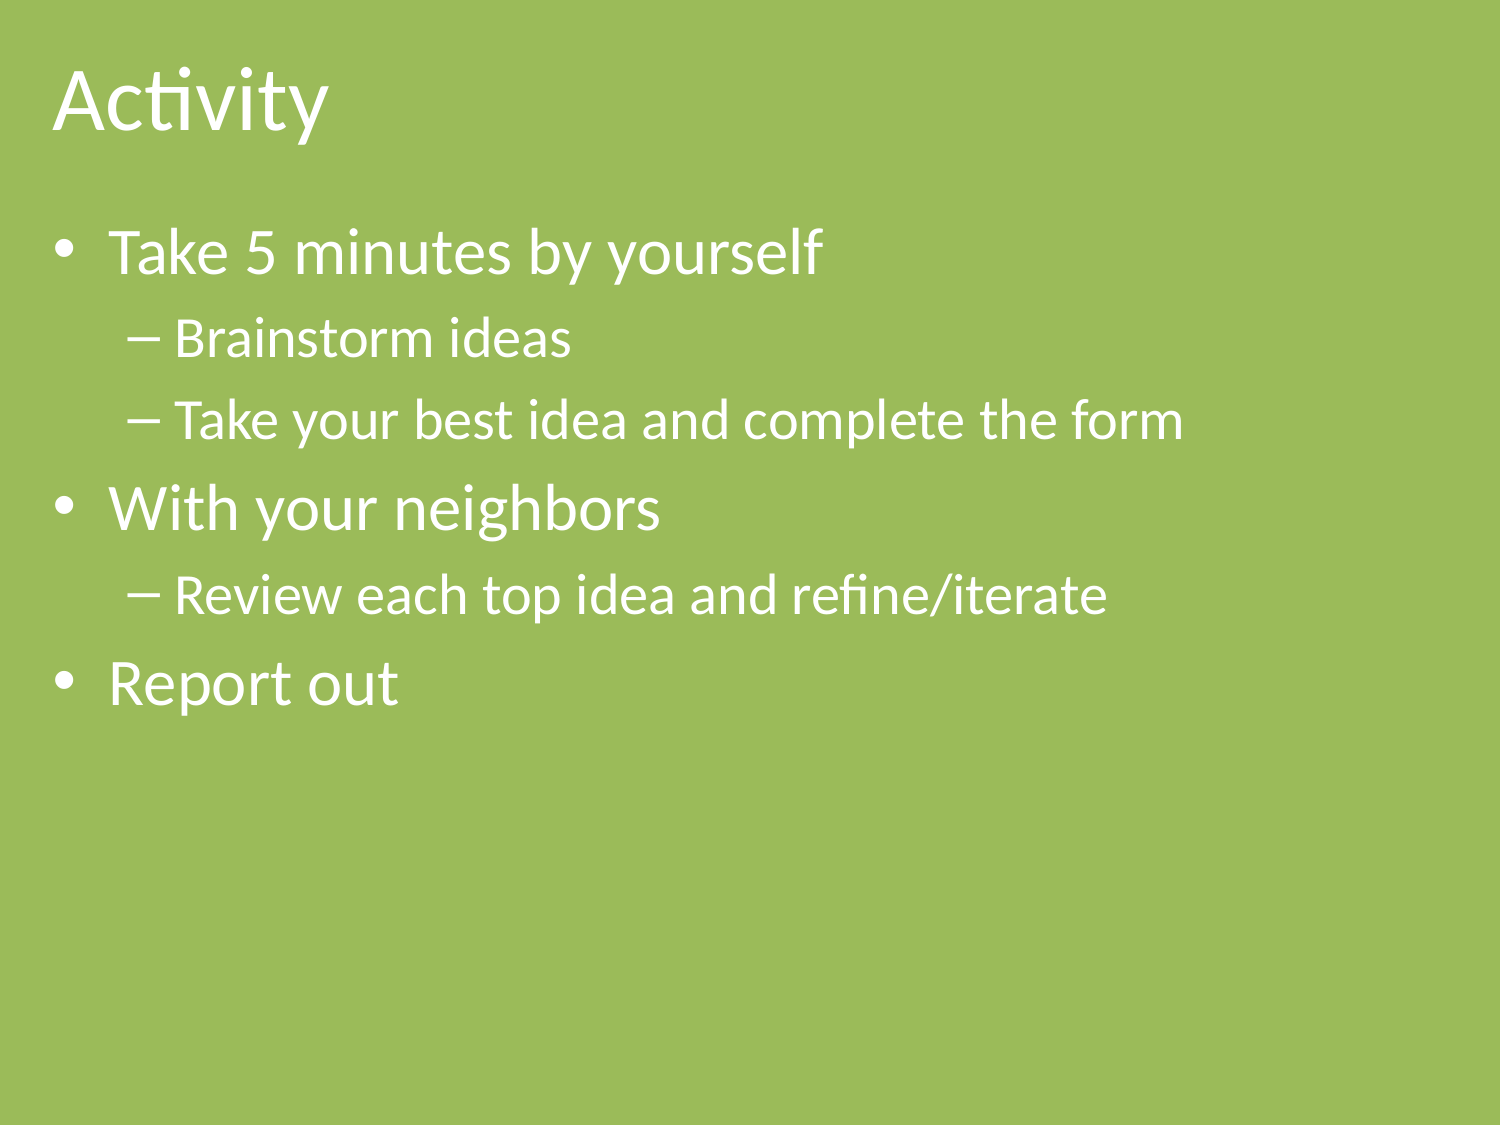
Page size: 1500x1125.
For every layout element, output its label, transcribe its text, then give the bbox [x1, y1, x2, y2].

list Take 5 minutes by yourself Brainstorm ideas Take your best idea and complete the form With your neighbors Review each top idea and refine/iterate Report out [37, 200, 1463, 1005]
title Activity [37, 0, 1463, 188]
